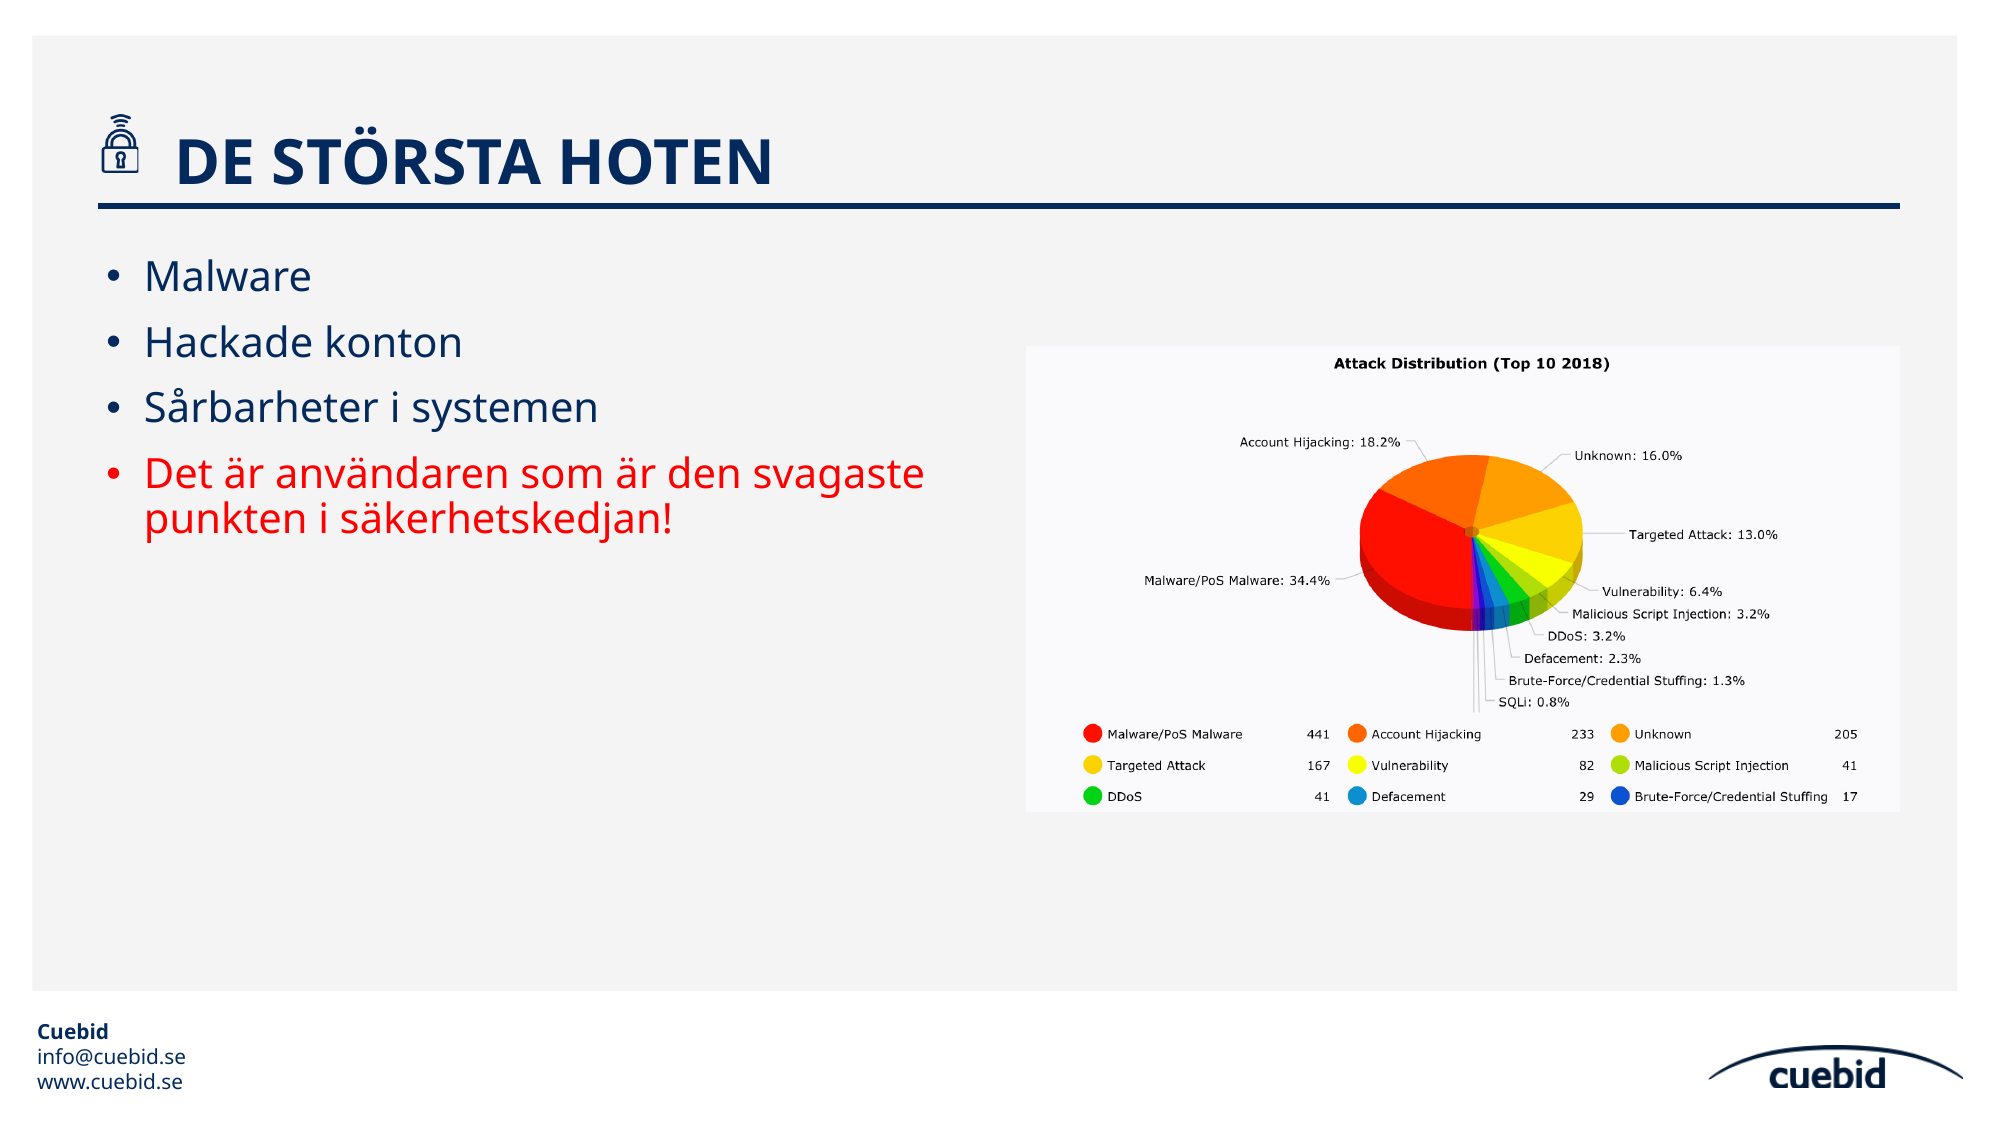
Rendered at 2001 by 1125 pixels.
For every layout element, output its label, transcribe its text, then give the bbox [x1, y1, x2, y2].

picture [1026, 346, 1900, 813]
subtitle De största hoten [174, 122, 1900, 201]
picture [101, 114, 139, 173]
list Malware Hackade konton Sårbarheter i systemen Det är användaren som är den svagaste punkten i säkerhetskedjan! [100, 255, 974, 904]
